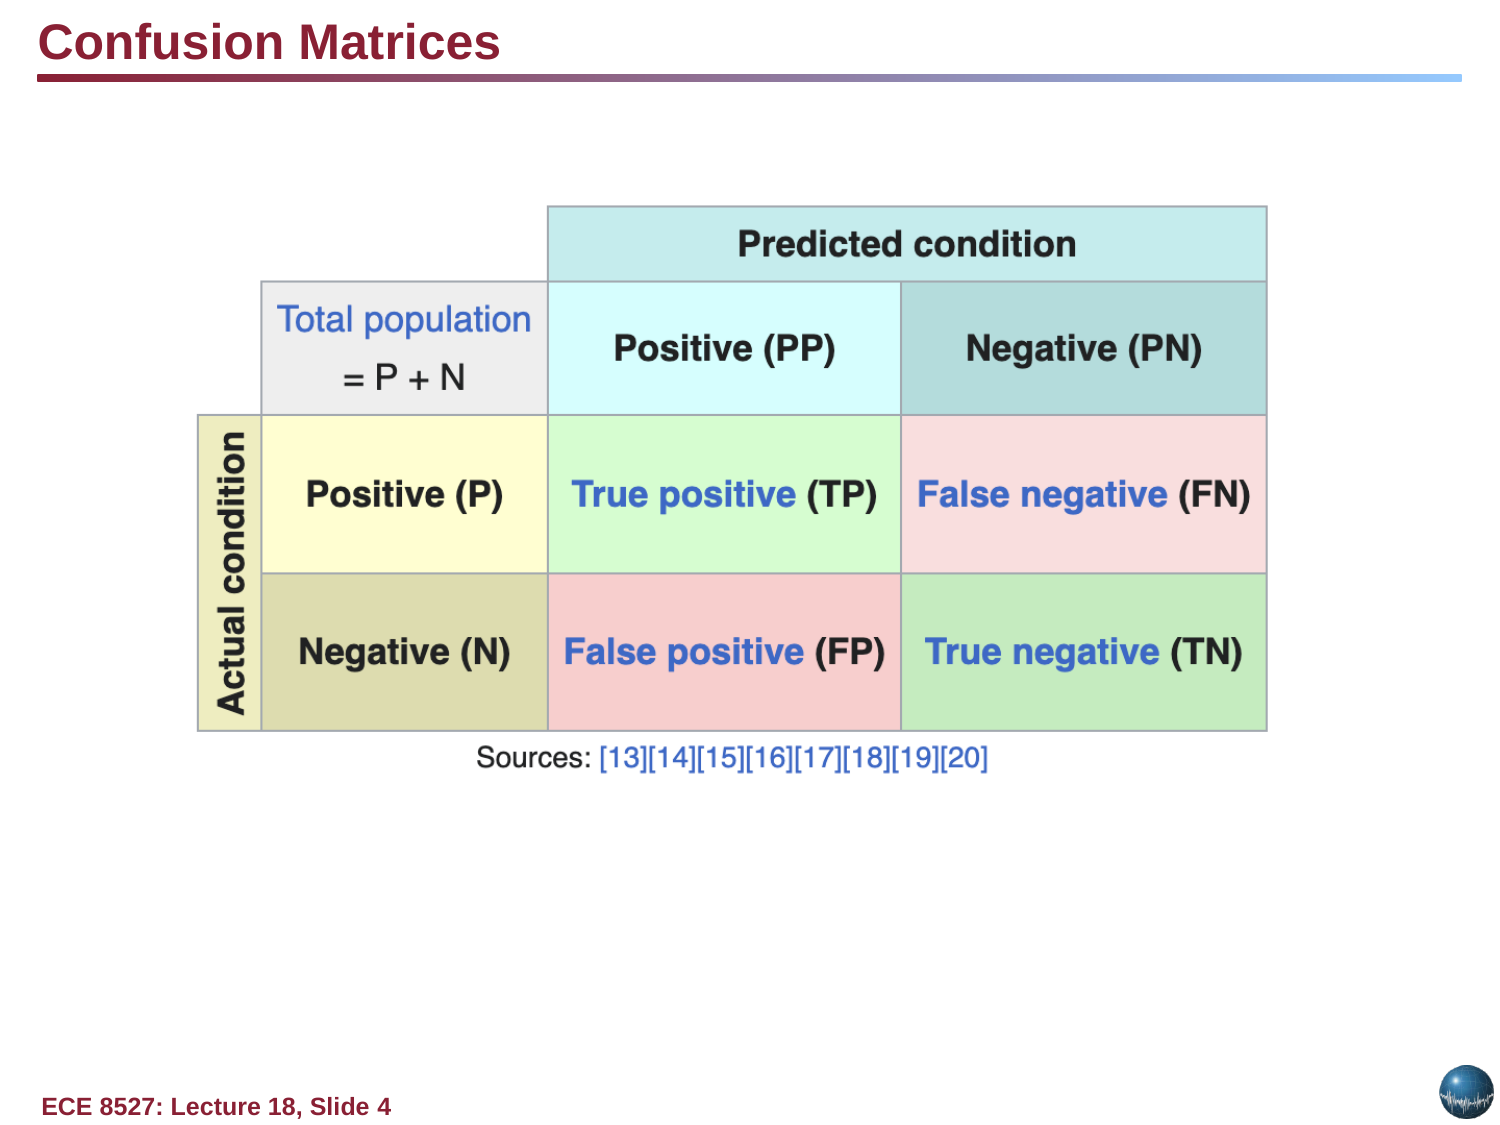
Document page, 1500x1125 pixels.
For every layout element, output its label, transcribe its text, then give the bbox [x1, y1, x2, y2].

slide_number [0, 1074, 400, 1125]
picture [100, 170, 1325, 809]
text_box Confusion Matrices [37, 0, 1463, 80]
picture [1439, 1065, 1494, 1119]
